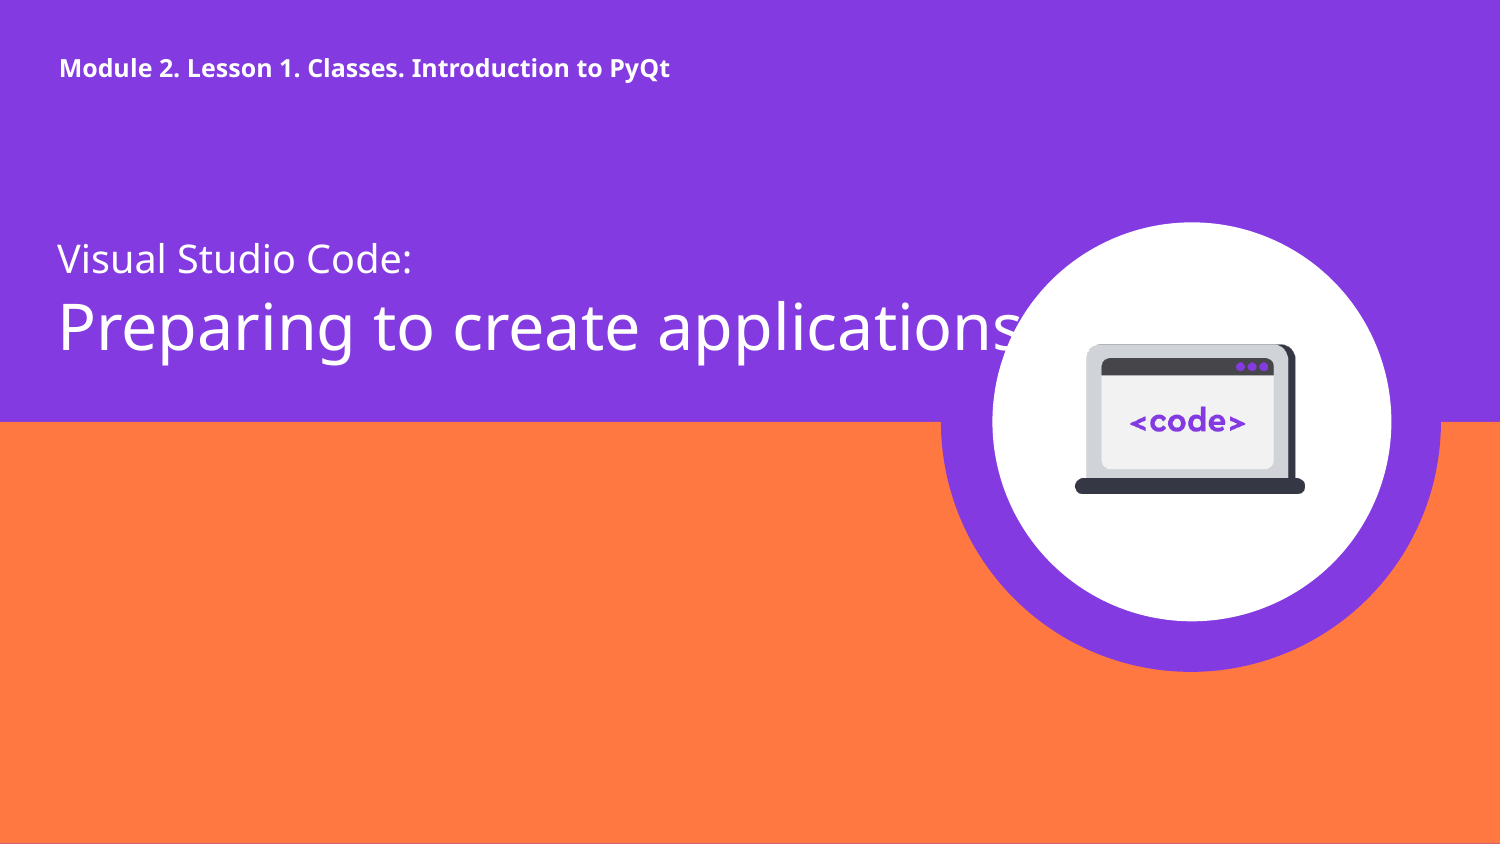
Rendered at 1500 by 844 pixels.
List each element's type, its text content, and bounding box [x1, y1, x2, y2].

text_box [1357, 309, 1392, 534]
text_box Module 2. Lesson 1. Classes. Introduction to PyQt [59, 52, 951, 82]
text_box [1069, 579, 1315, 622]
text_box [940, 171, 1441, 672]
text_box [1082, 222, 1302, 255]
text_box [992, 364, 1014, 513]
picture [1019, 256, 1353, 572]
text_box Visual Studio Code: Preparing to create applications [57, 181, 1036, 364]
text_box [0, 421, 1500, 844]
